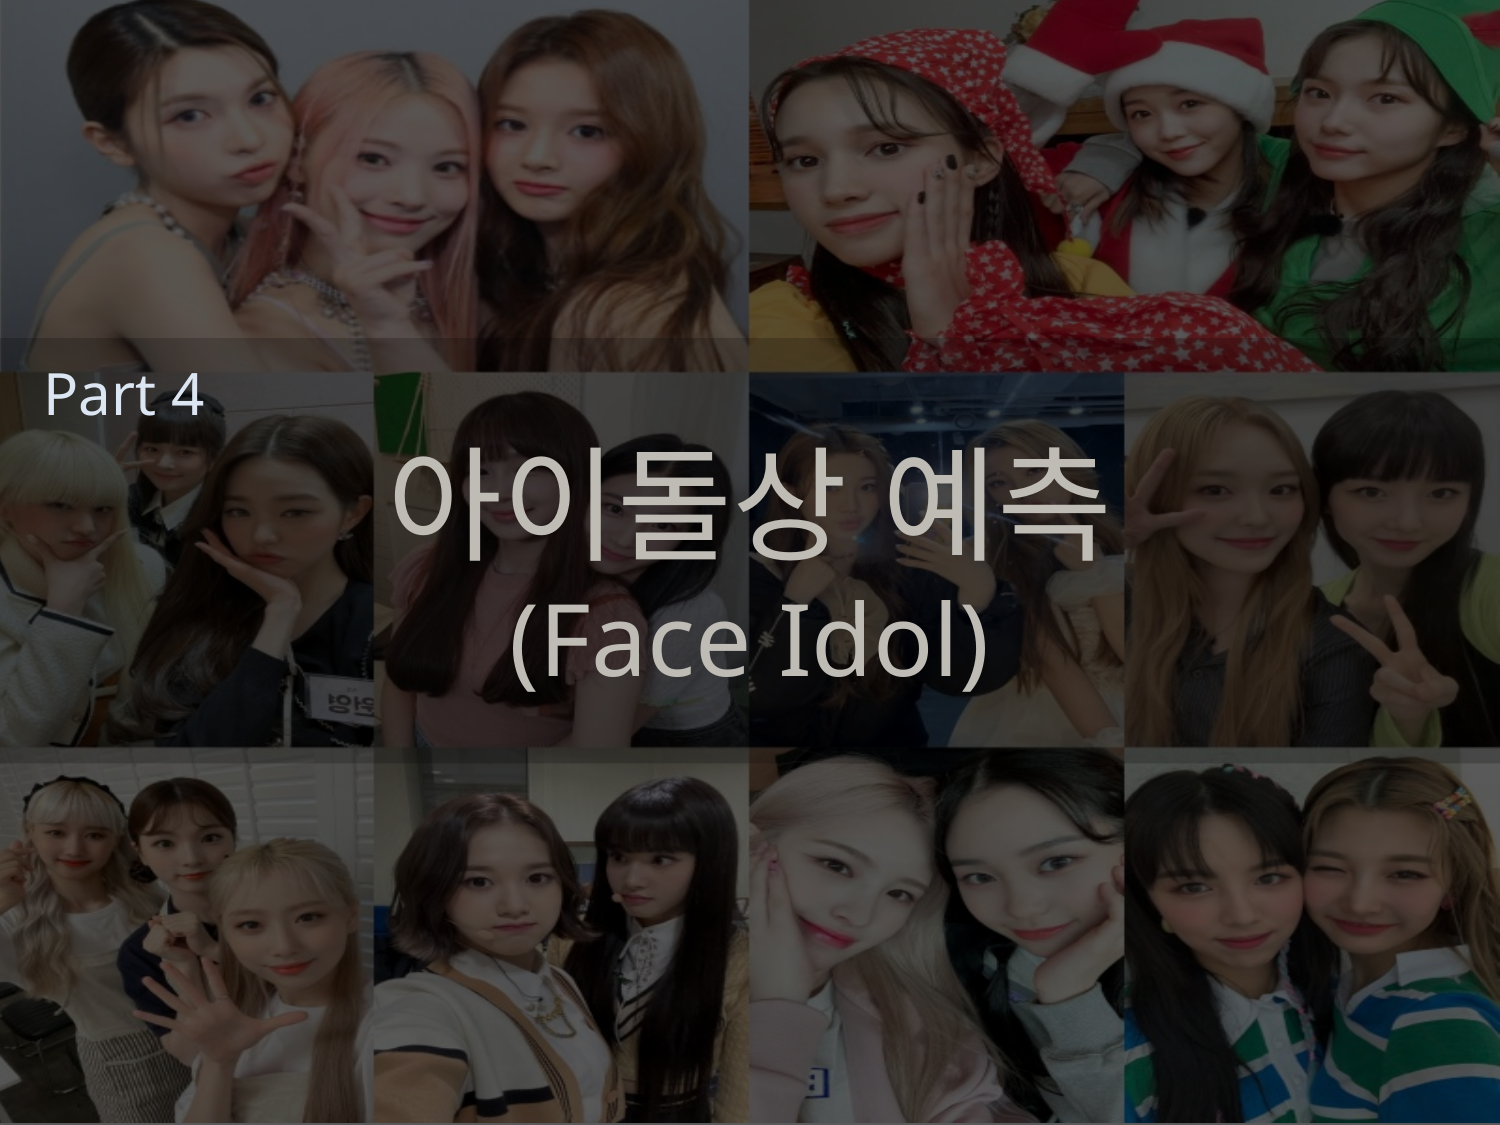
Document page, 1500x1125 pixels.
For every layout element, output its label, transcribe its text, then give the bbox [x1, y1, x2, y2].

text_box Part 4 [0, 349, 278, 435]
text_box [0, 0, 1500, 336]
text_box [0, 765, 1500, 1125]
text_box [0, 336, 1500, 765]
